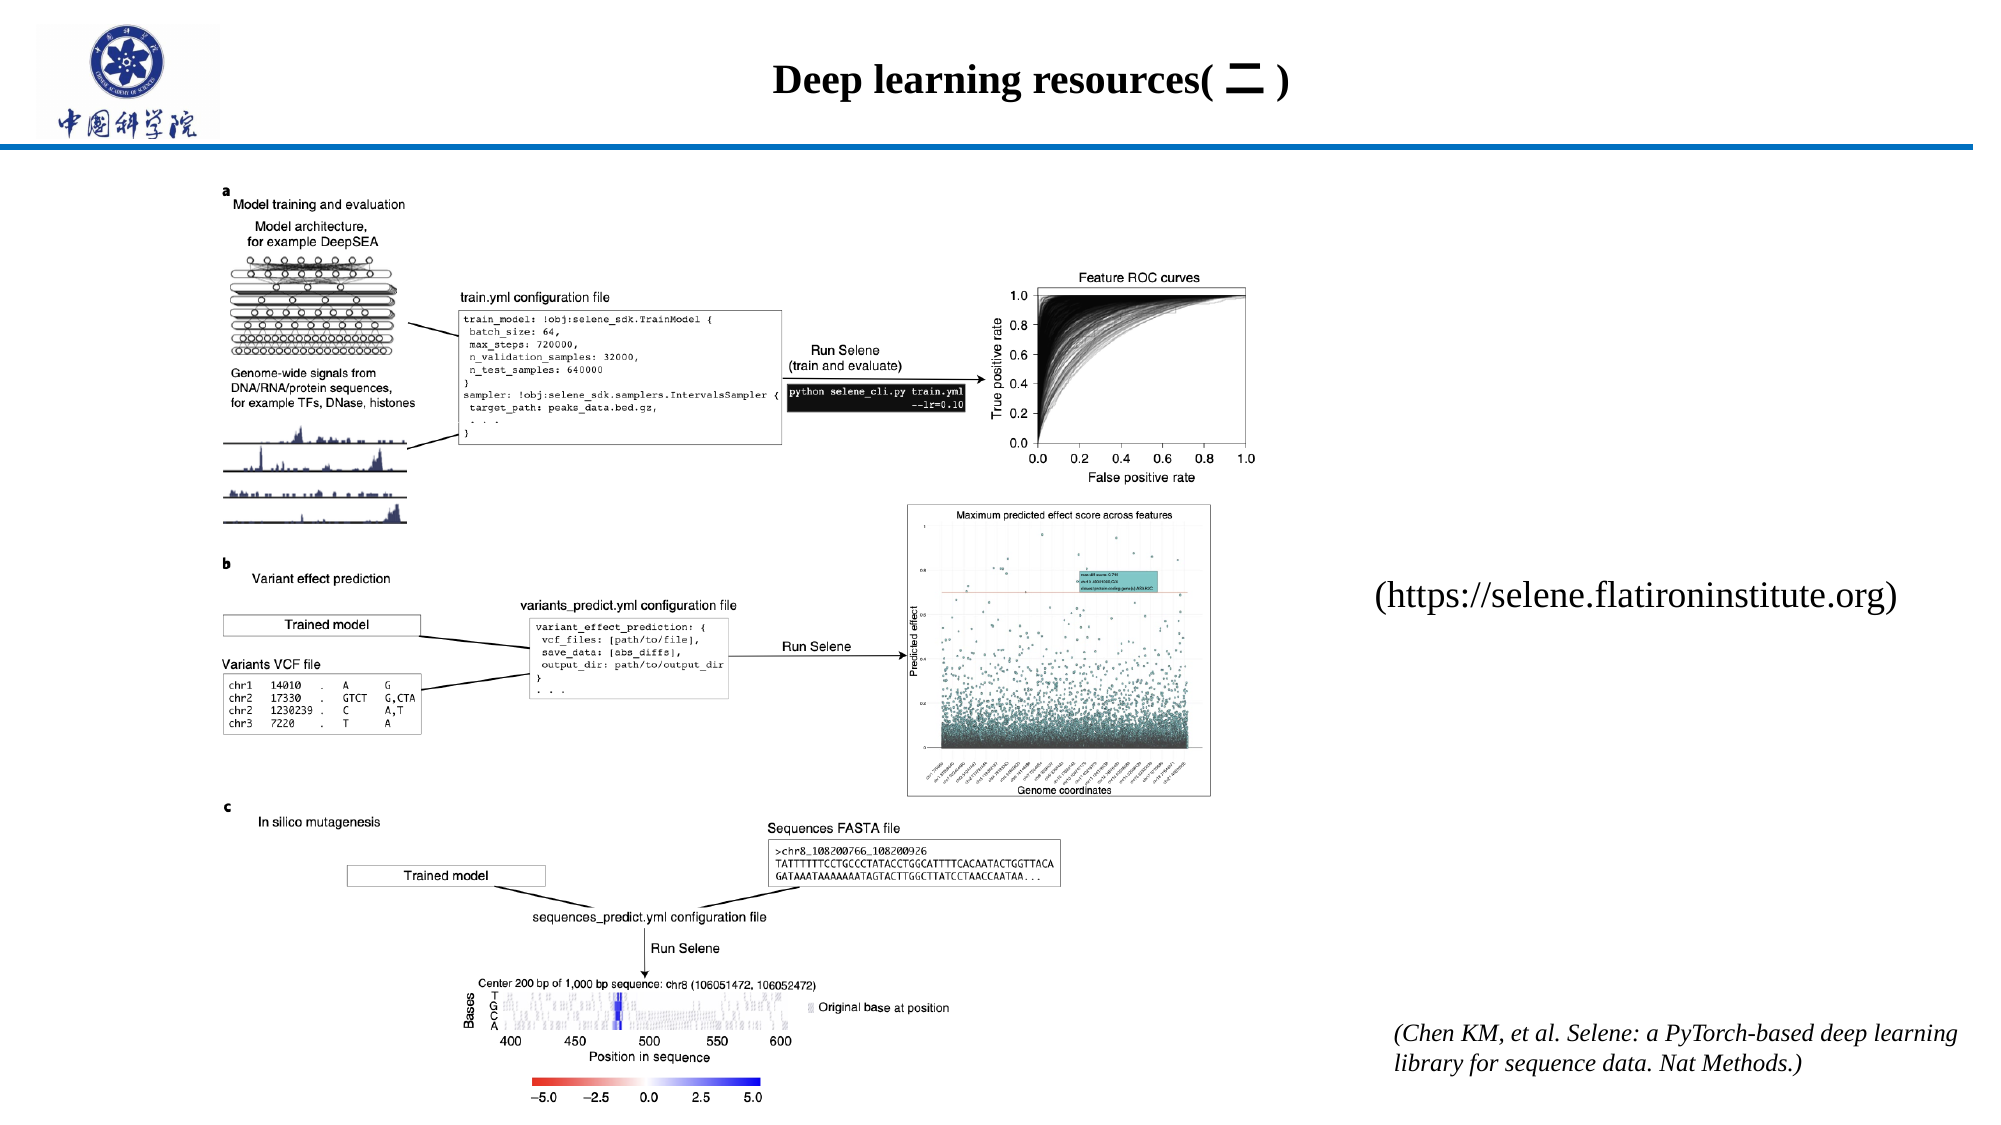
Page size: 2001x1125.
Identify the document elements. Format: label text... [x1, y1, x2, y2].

picture [202, 175, 1270, 1120]
text_box (Chen KM, et al. Selene: a PyTorch-based deep learning library for sequence data. Nat Methods.) [1379, 1009, 2000, 1084]
text_box (https://selene.flatironinstitute.org) [1359, 562, 2000, 668]
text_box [0, 24, 1974, 147]
